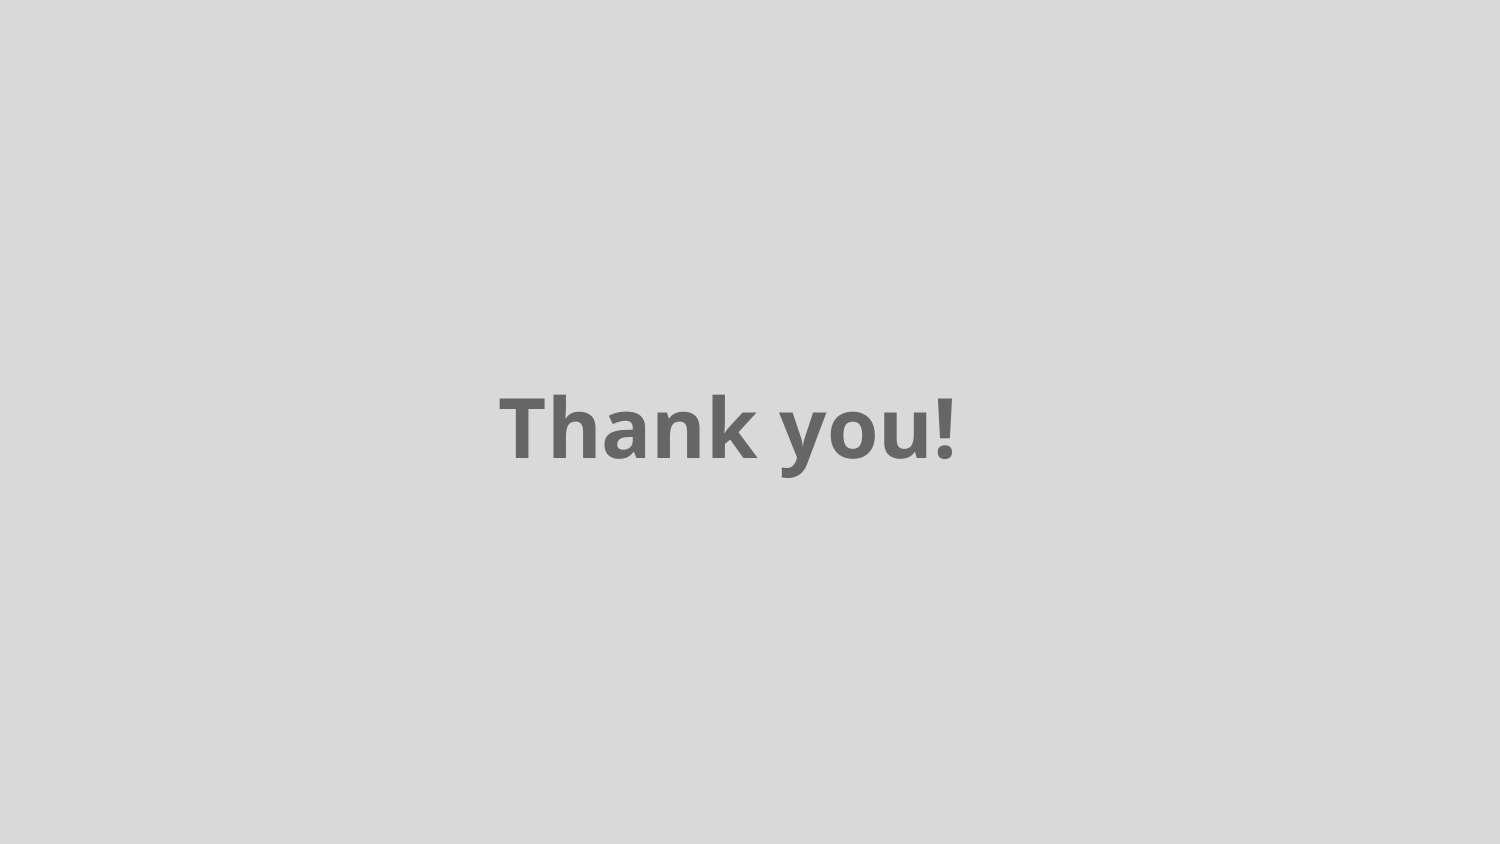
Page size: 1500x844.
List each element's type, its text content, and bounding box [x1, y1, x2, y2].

list Thank you! [51, 86, 1449, 750]
